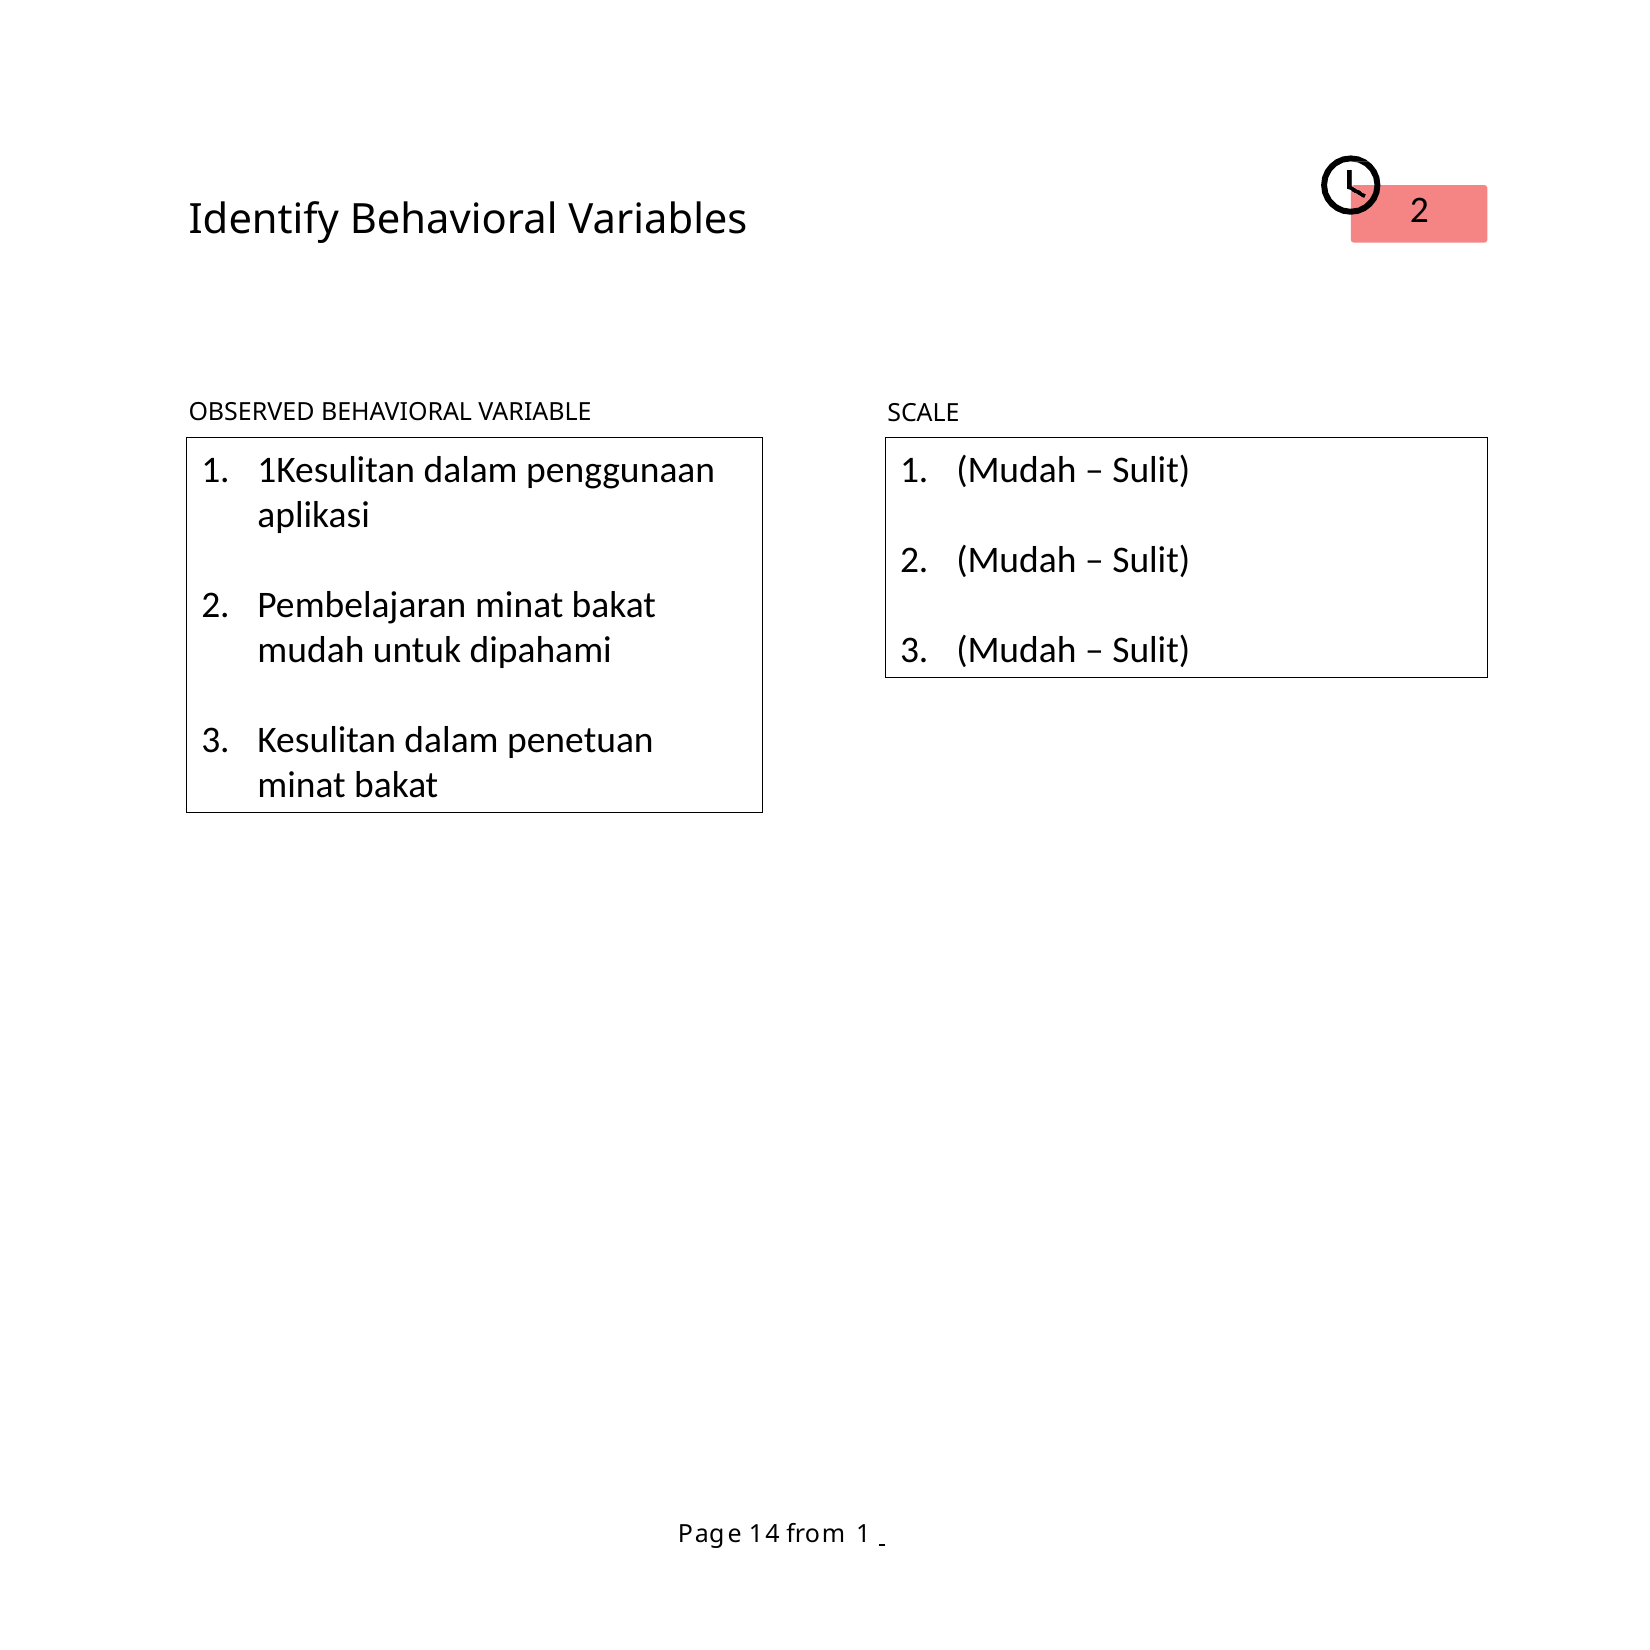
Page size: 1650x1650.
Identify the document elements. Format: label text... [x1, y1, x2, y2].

title Identify Behavioral Variables [186, 189, 1063, 468]
text_box 1Kesulitan dalam penggunaan aplikasi Pembelajaran minat bakat mudah untuk dipahami Kesulitan dalam penetuan minat bakat [186, 437, 763, 813]
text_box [1320, 155, 1488, 243]
text_box OBSERVED BEHAVIORAL VARIABLE [186, 393, 649, 426]
text_box (Mudah – Sulit) (Mudah – Sulit) (Mudah – Sulit) [885, 437, 1488, 678]
slide_number Page 14 from 1 [675, 1522, 888, 1553]
text_box SCALE [885, 394, 973, 427]
